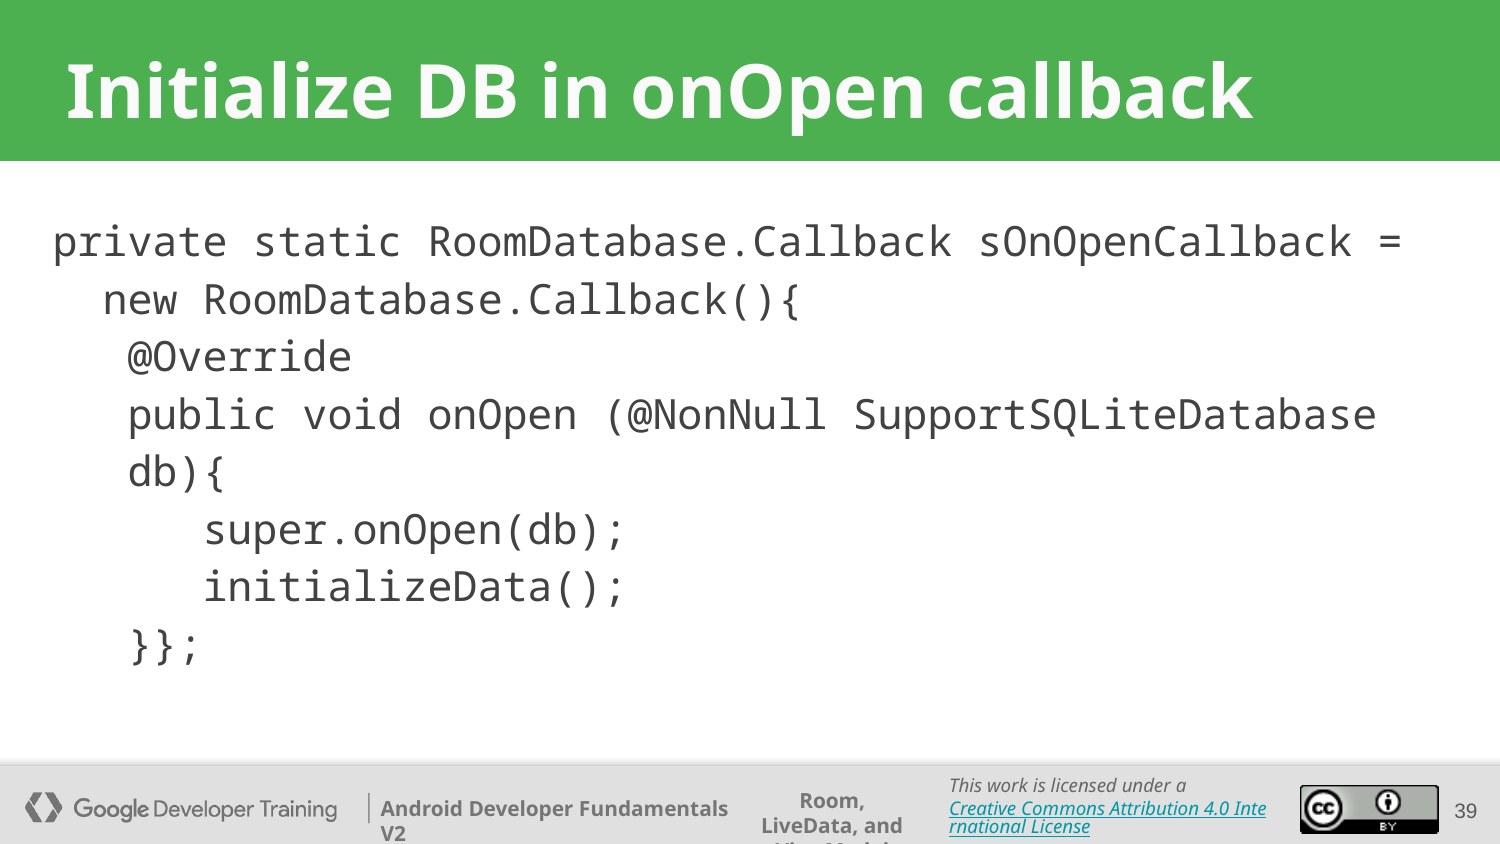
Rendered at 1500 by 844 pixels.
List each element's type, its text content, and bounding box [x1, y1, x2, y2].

list private static RoomDatabase.Callback sOnOpenCallback = new RoomDatabase.Callback(){ @Override public void onOpen (@NonNull SupportSQLiteDatabase db){ super.onOpen(db); initializeData(); }}; [37, 192, 1436, 740]
title Initialize DB in onOpen callback [51, 28, 1449, 122]
picture [0, 161, 1500, 844]
slide_number ‹#› [1402, 777, 1493, 842]
